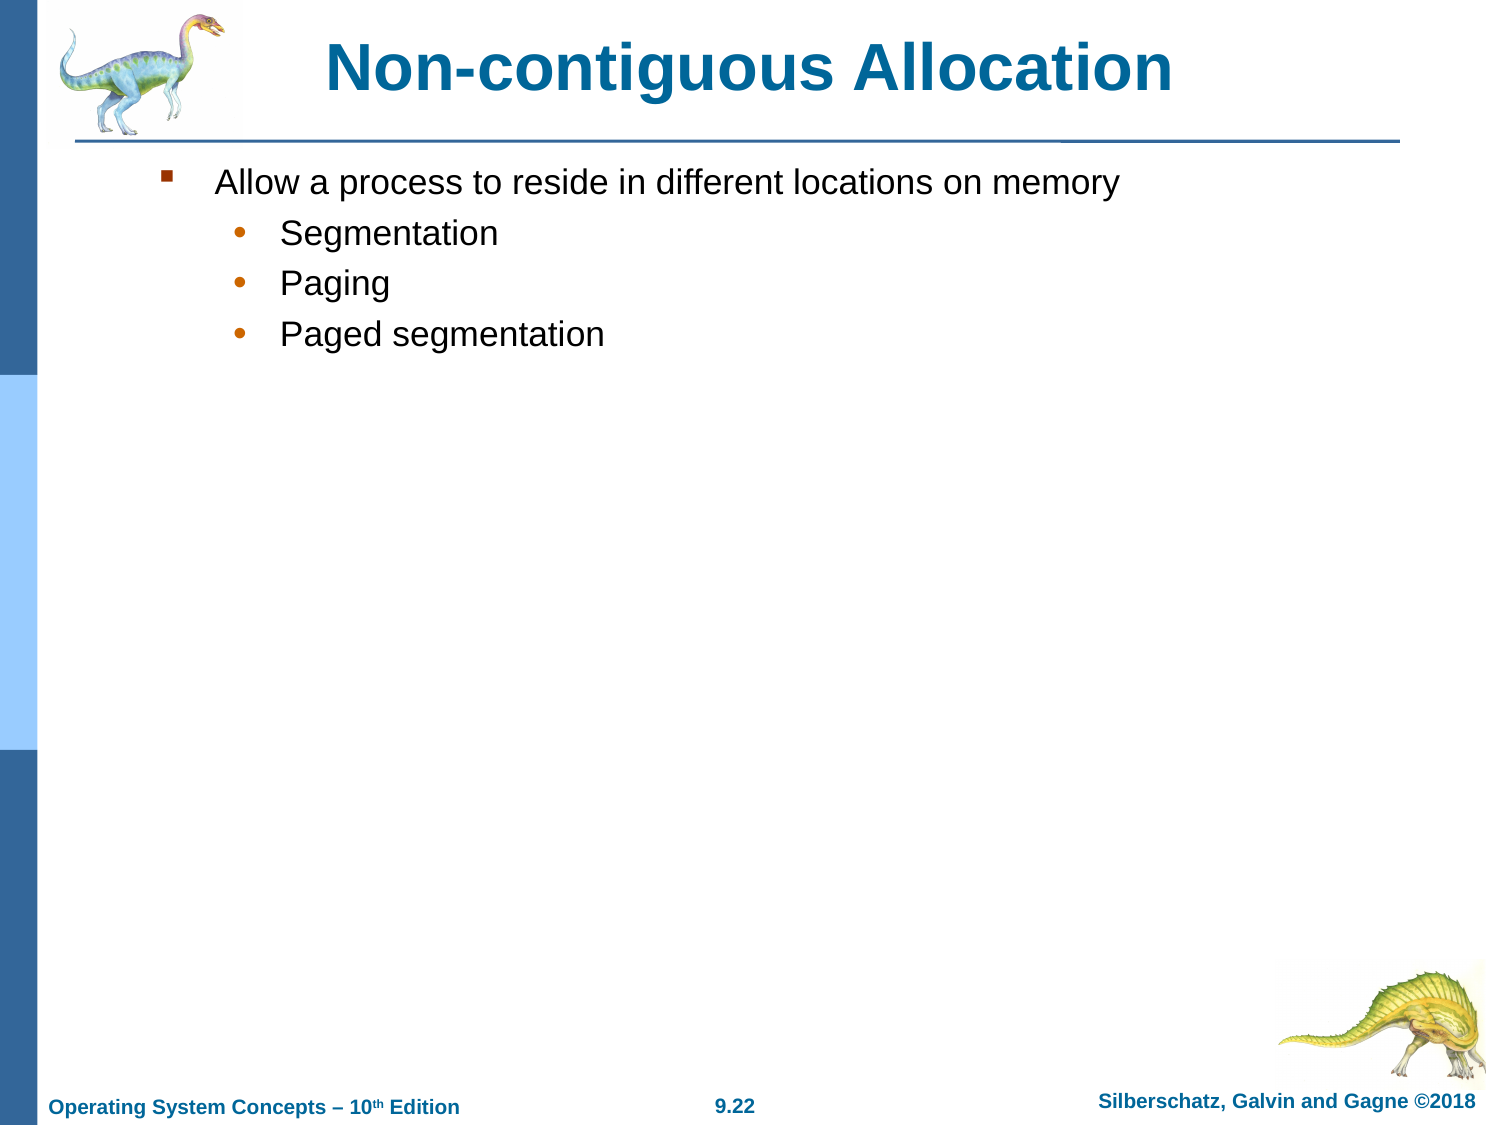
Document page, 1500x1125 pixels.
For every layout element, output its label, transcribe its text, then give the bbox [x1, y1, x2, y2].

picture [46, 0, 243, 149]
picture [1275, 959, 1486, 1090]
title Non-contiguous Allocation [75, 17, 1425, 112]
list Allow a process to reside in different locations on memory Segmentation Paging Paged segmentation [143, 156, 1407, 967]
